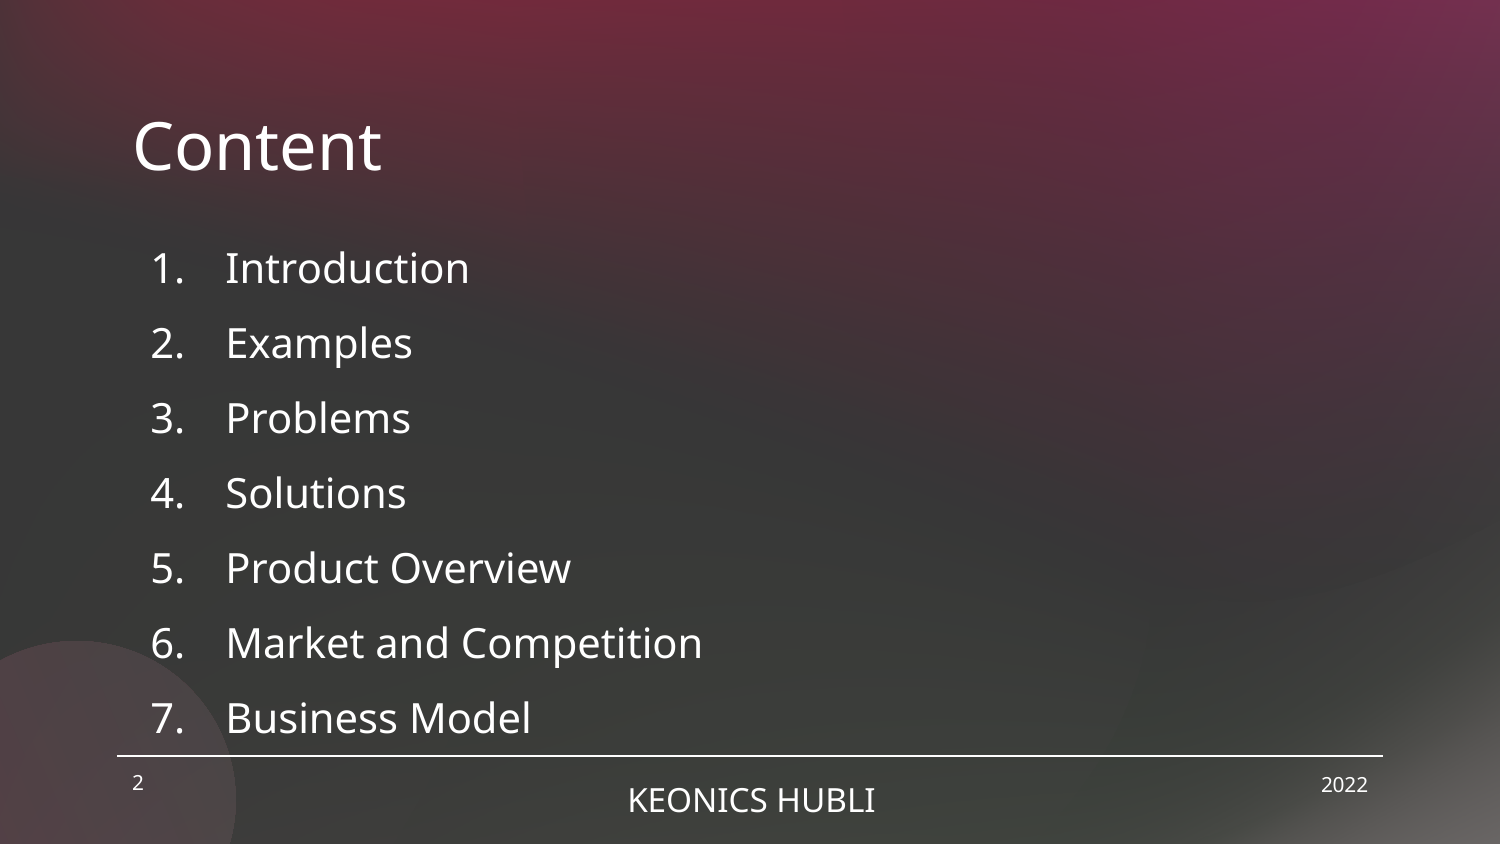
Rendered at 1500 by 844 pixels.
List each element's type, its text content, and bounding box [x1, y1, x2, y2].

subtitle 2022 [1202, 758, 1383, 809]
slide_number 2 [116, 758, 207, 809]
text_box Introduction Examples Problems Solutions Product Overview Market and Competition Business Model [135, 209, 1365, 749]
title Content [116, 88, 1383, 183]
picture [0, 0, 1500, 844]
